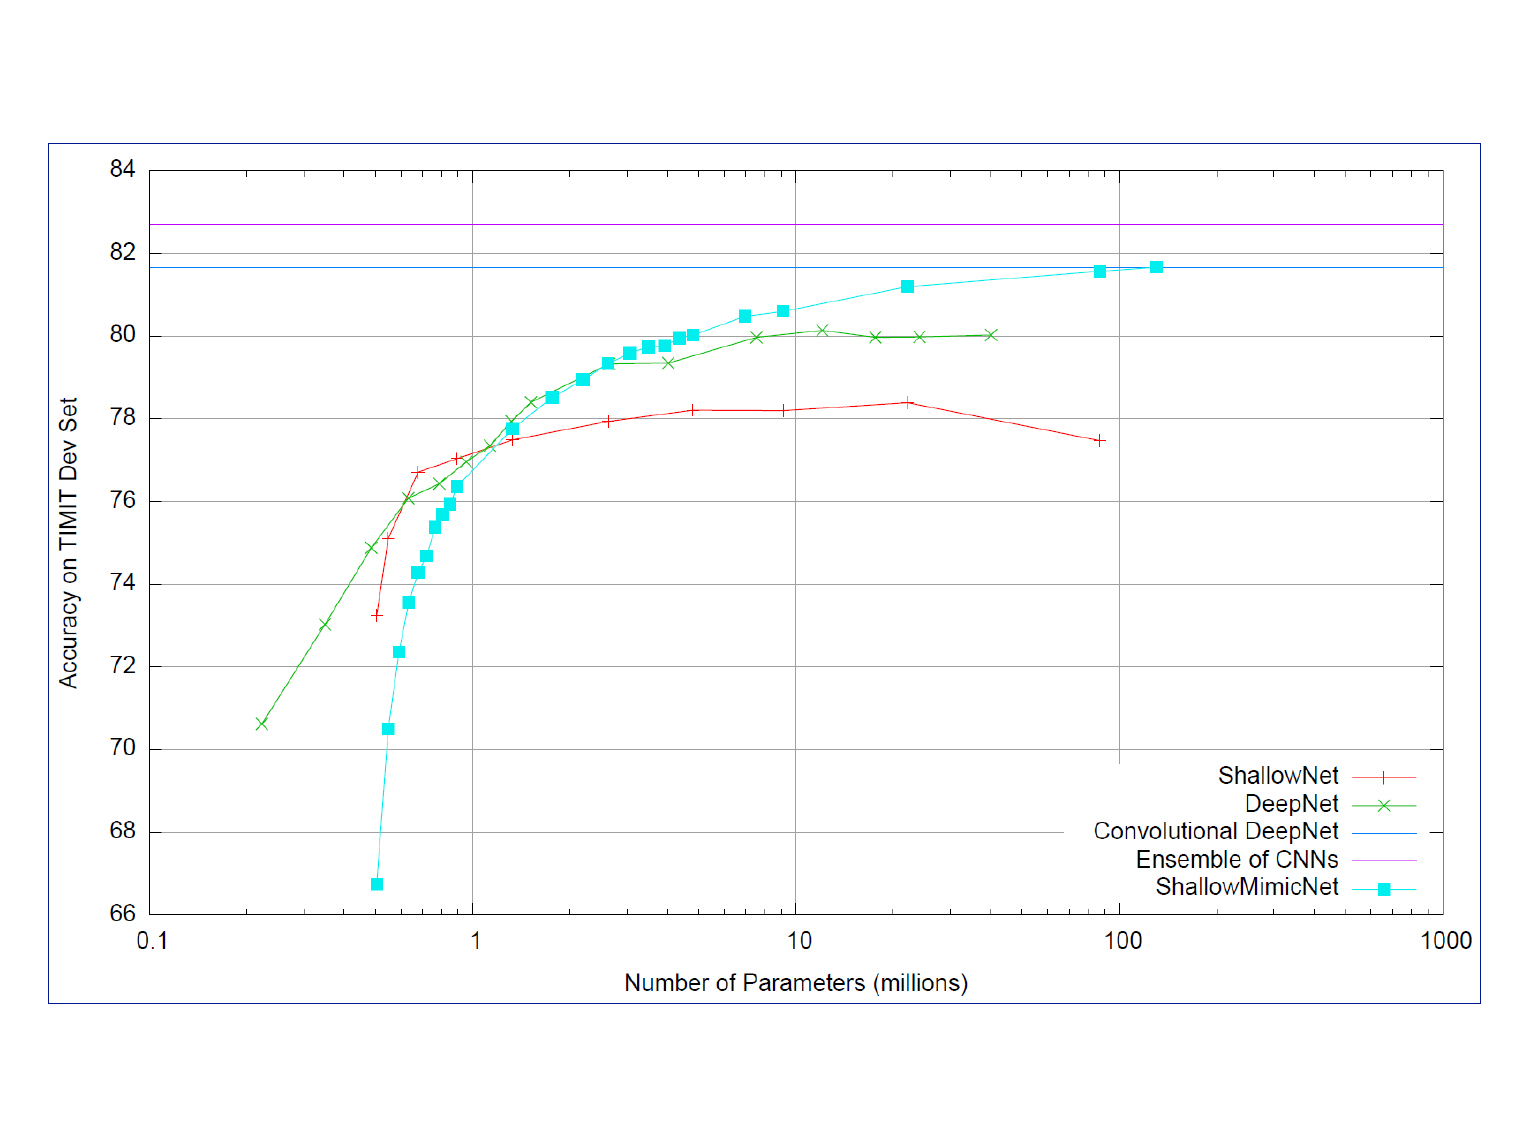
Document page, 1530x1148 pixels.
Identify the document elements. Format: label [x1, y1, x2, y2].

picture [48, 143, 1481, 1005]
